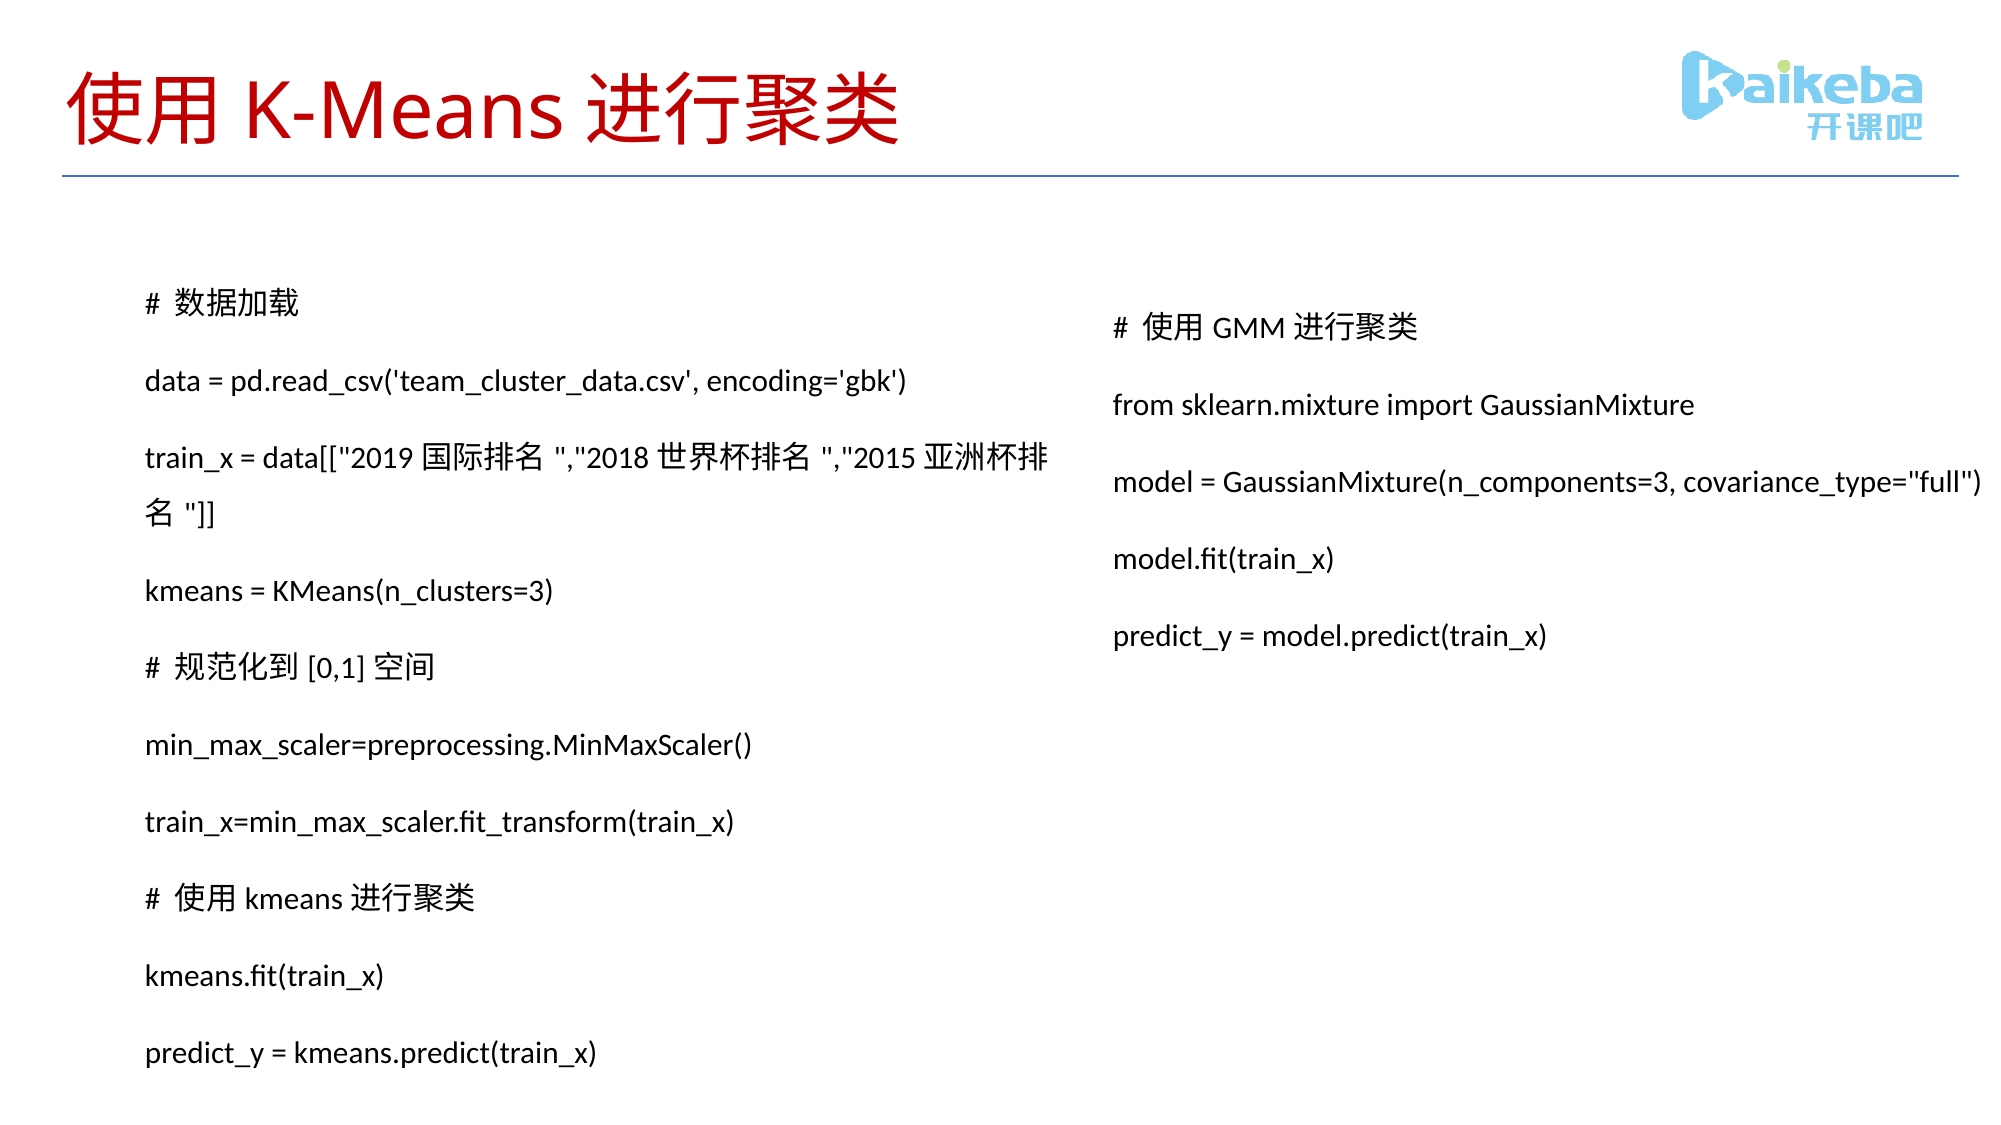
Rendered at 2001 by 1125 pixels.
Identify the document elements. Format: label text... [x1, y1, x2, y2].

table_cell 17 [1653, 21, 1950, 167]
text_box # 使用GMM进行聚类 from sklearn.mixture import GaussianMixture model = GaussianMixture(n_components=3, covariance_type="full") model.fit(train_x) predict_y = model.predict(train_x) [1105, 281, 2000, 996]
title 使用K-Means进行聚类 [57, 59, 1728, 167]
list # 数据加载 data = pd.read_csv('team_cluster_data.csv', encoding='gbk') train_x = data[["2019国际排名","2018世界杯排名","2015亚洲杯排名"]] kmeans = KMeans(n_clusters=3) # 规范化到[0,1]空间 min_max_scaler=preprocessing.MinMaxScaler() train_x=min_max_scaler.fit_transform(train_x) # 使用kmeans进行聚类 kmeans.fit(train_x) predict_y = kmeans.predict(train_x) [136, 256, 1106, 972]
